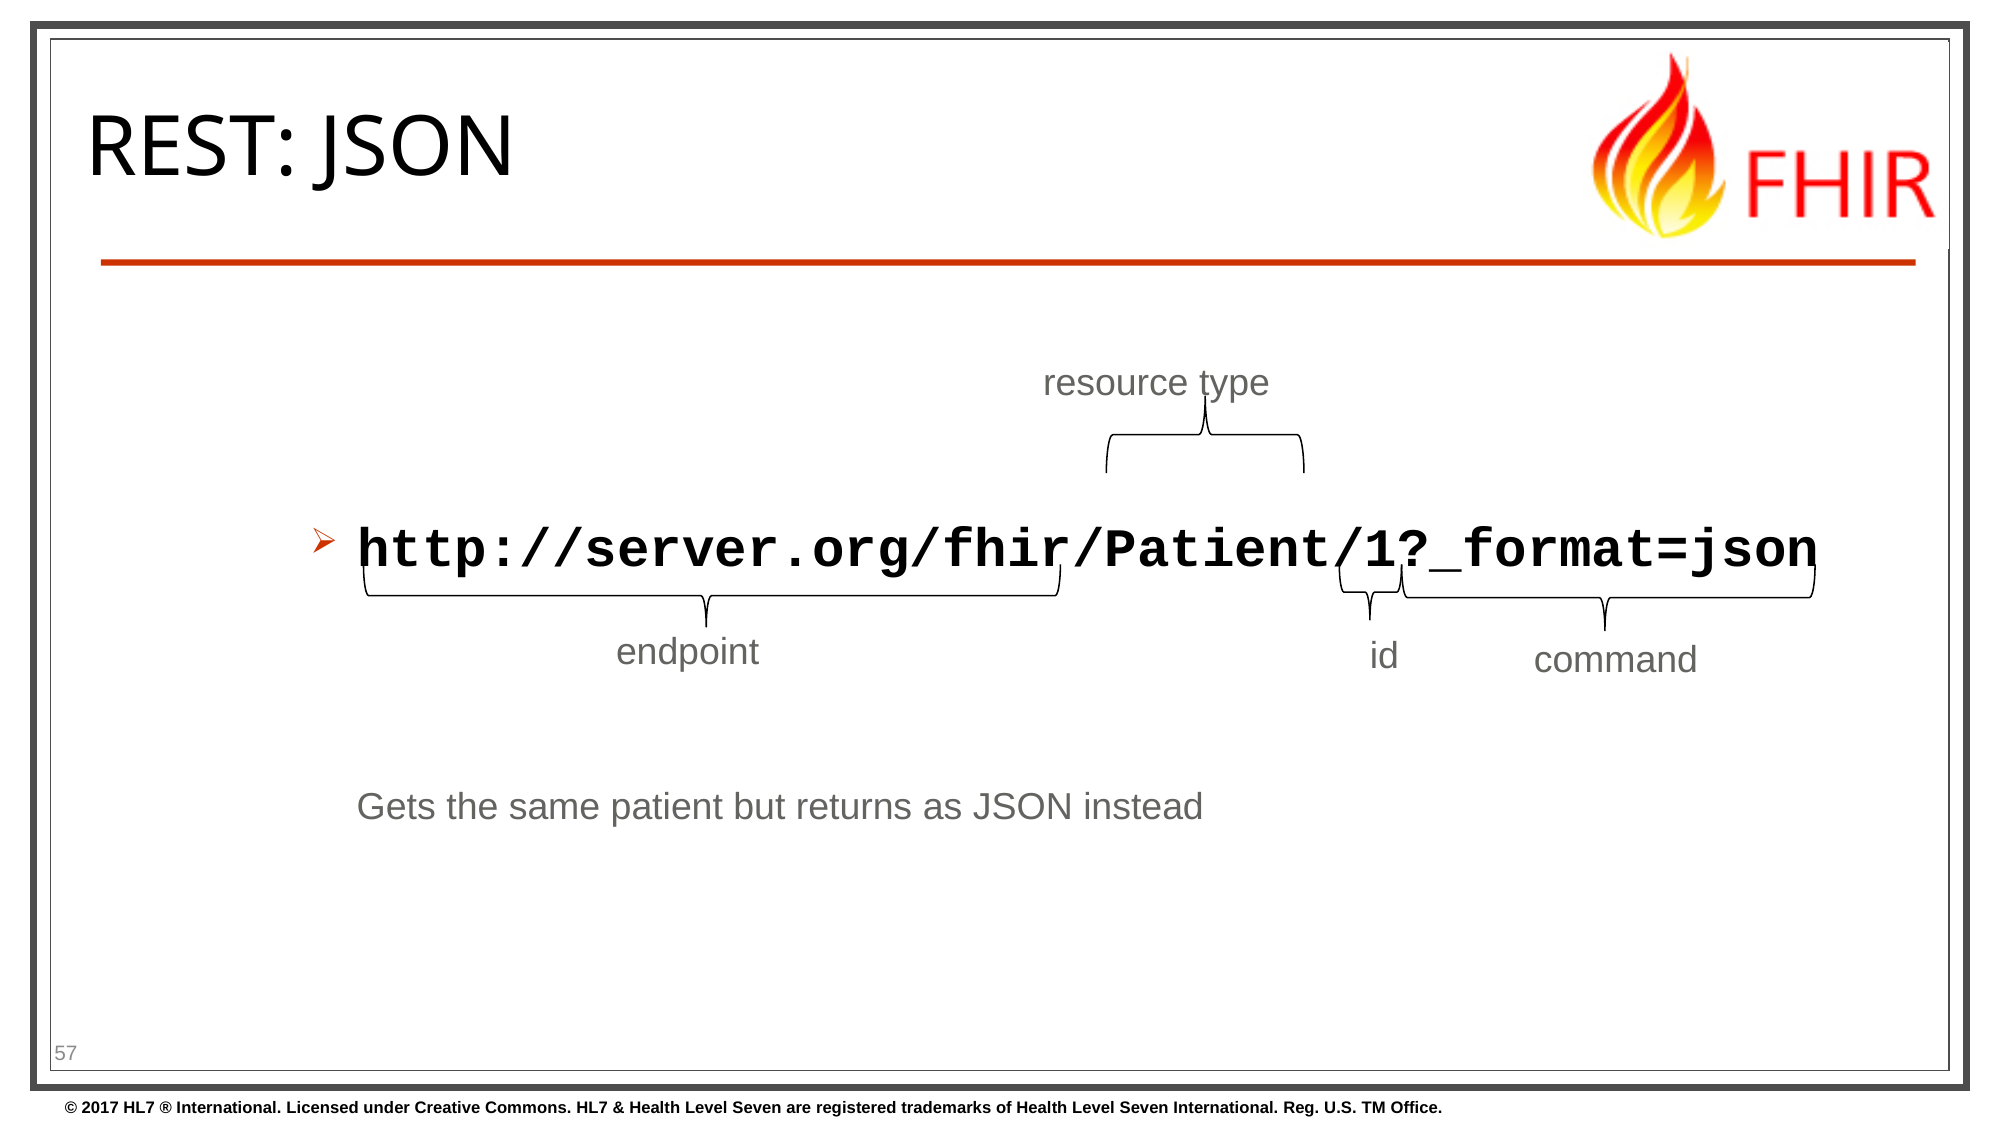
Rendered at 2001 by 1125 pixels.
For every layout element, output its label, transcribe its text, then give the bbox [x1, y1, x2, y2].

text_box [1339, 564, 1402, 620]
text_box id [1355, 623, 1414, 684]
text_box [1401, 564, 1816, 627]
picture [1578, 42, 1949, 249]
text_box Gets the same patient but returns as JSON instead [341, 775, 1220, 835]
title REST: JSON [70, 54, 1504, 249]
list http://server.org/fhir/Patient/1?_format=json [220, 137, 1945, 627]
text_box [363, 564, 1061, 619]
text_box resource type [1028, 350, 1285, 410]
text_box [1106, 410, 1304, 474]
slide_number 57 [39, 1034, 197, 1071]
text_box endpoint [601, 619, 775, 680]
text_box command [1518, 627, 1713, 688]
